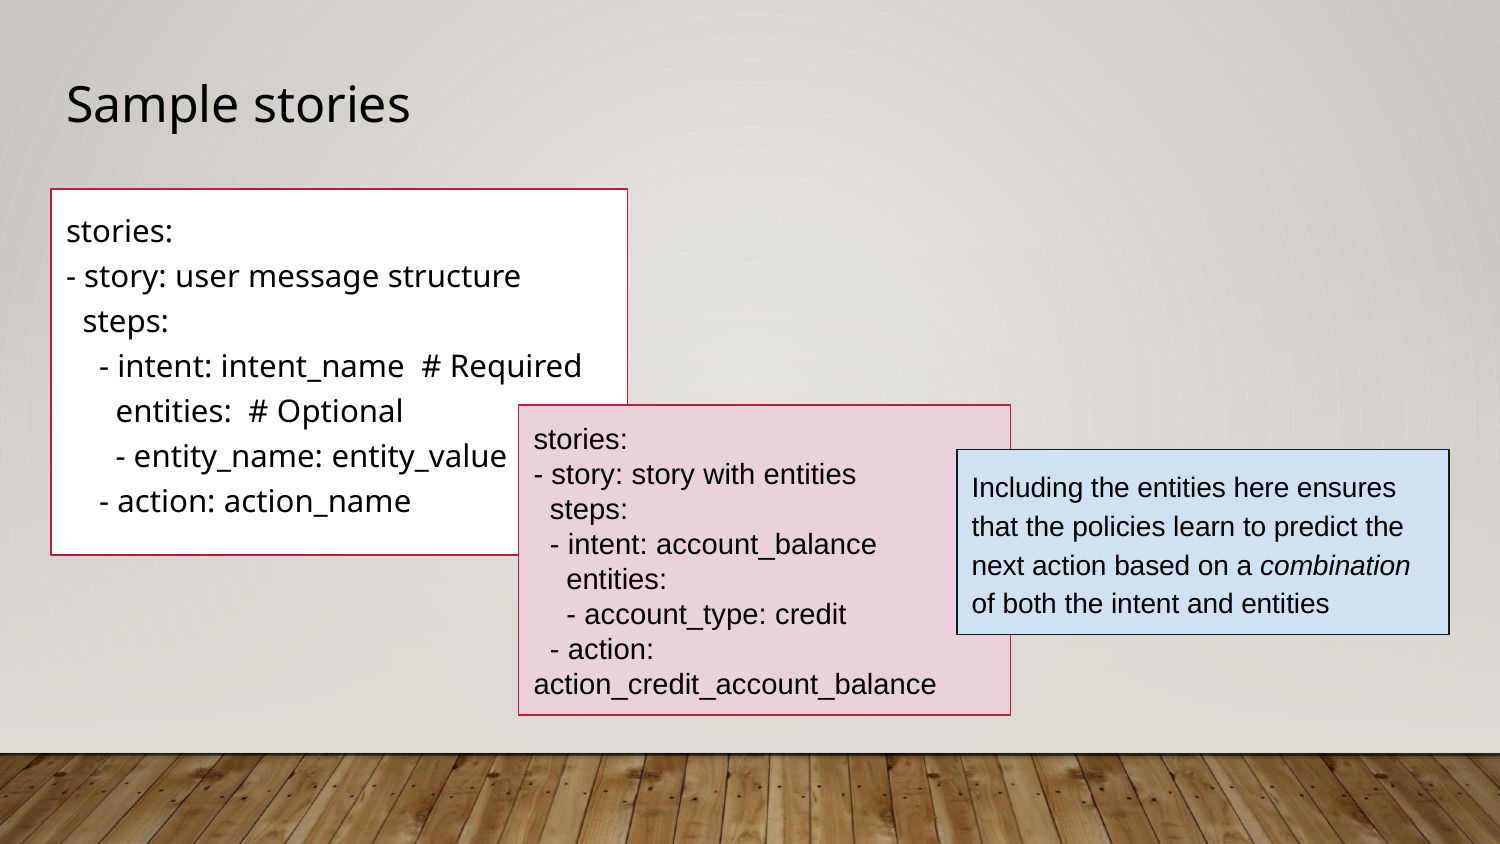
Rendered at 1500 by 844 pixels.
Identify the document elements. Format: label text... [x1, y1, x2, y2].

text_box Including the entities here ensures that the policies learn to predict the next action based on a combination of both the intent and entities [956, 449, 1449, 635]
title Sample stories [51, 64, 1449, 167]
picture [0, 753, 1500, 844]
list stories: - story: user message structure steps: - intent: intent_name # Required entities: # Optional - entity_name: entity_value - action: action_name [51, 189, 628, 555]
text_box stories: - story: story with entities steps: - intent: account_balance entities: - account_type: credit - action: action_credit_account_balance [518, 405, 1011, 715]
